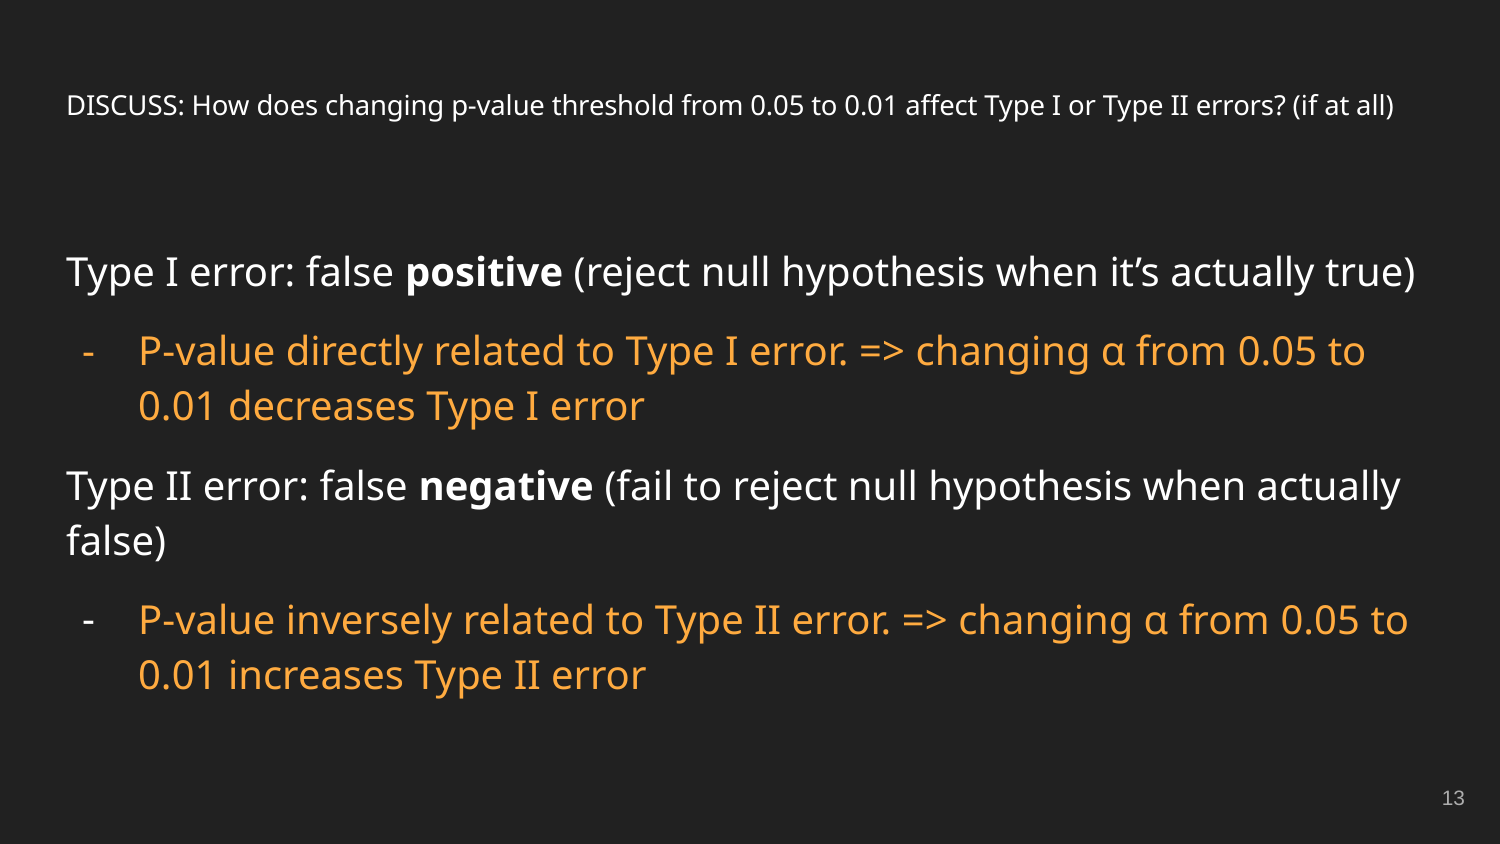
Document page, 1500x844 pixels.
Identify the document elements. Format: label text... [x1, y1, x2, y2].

title DISCUSS: How does changing p-value threshold from 0.05 to 0.01 affect Type I or Type II errors? (if at all) [51, 72, 1449, 167]
list Type I error: false positive (reject null hypothesis when it’s actually true) P-value directly related to Type I error. => changing α from 0.05 to 0.01 decreases Type I error Type II error: false negative (fail to reject null hypothesis when actually false) P-value inversely related to Type II error. => changing α from 0.05 to 0.01 increases Type II error [51, 224, 1449, 750]
slide_number ‹#› [1389, 764, 1480, 830]
